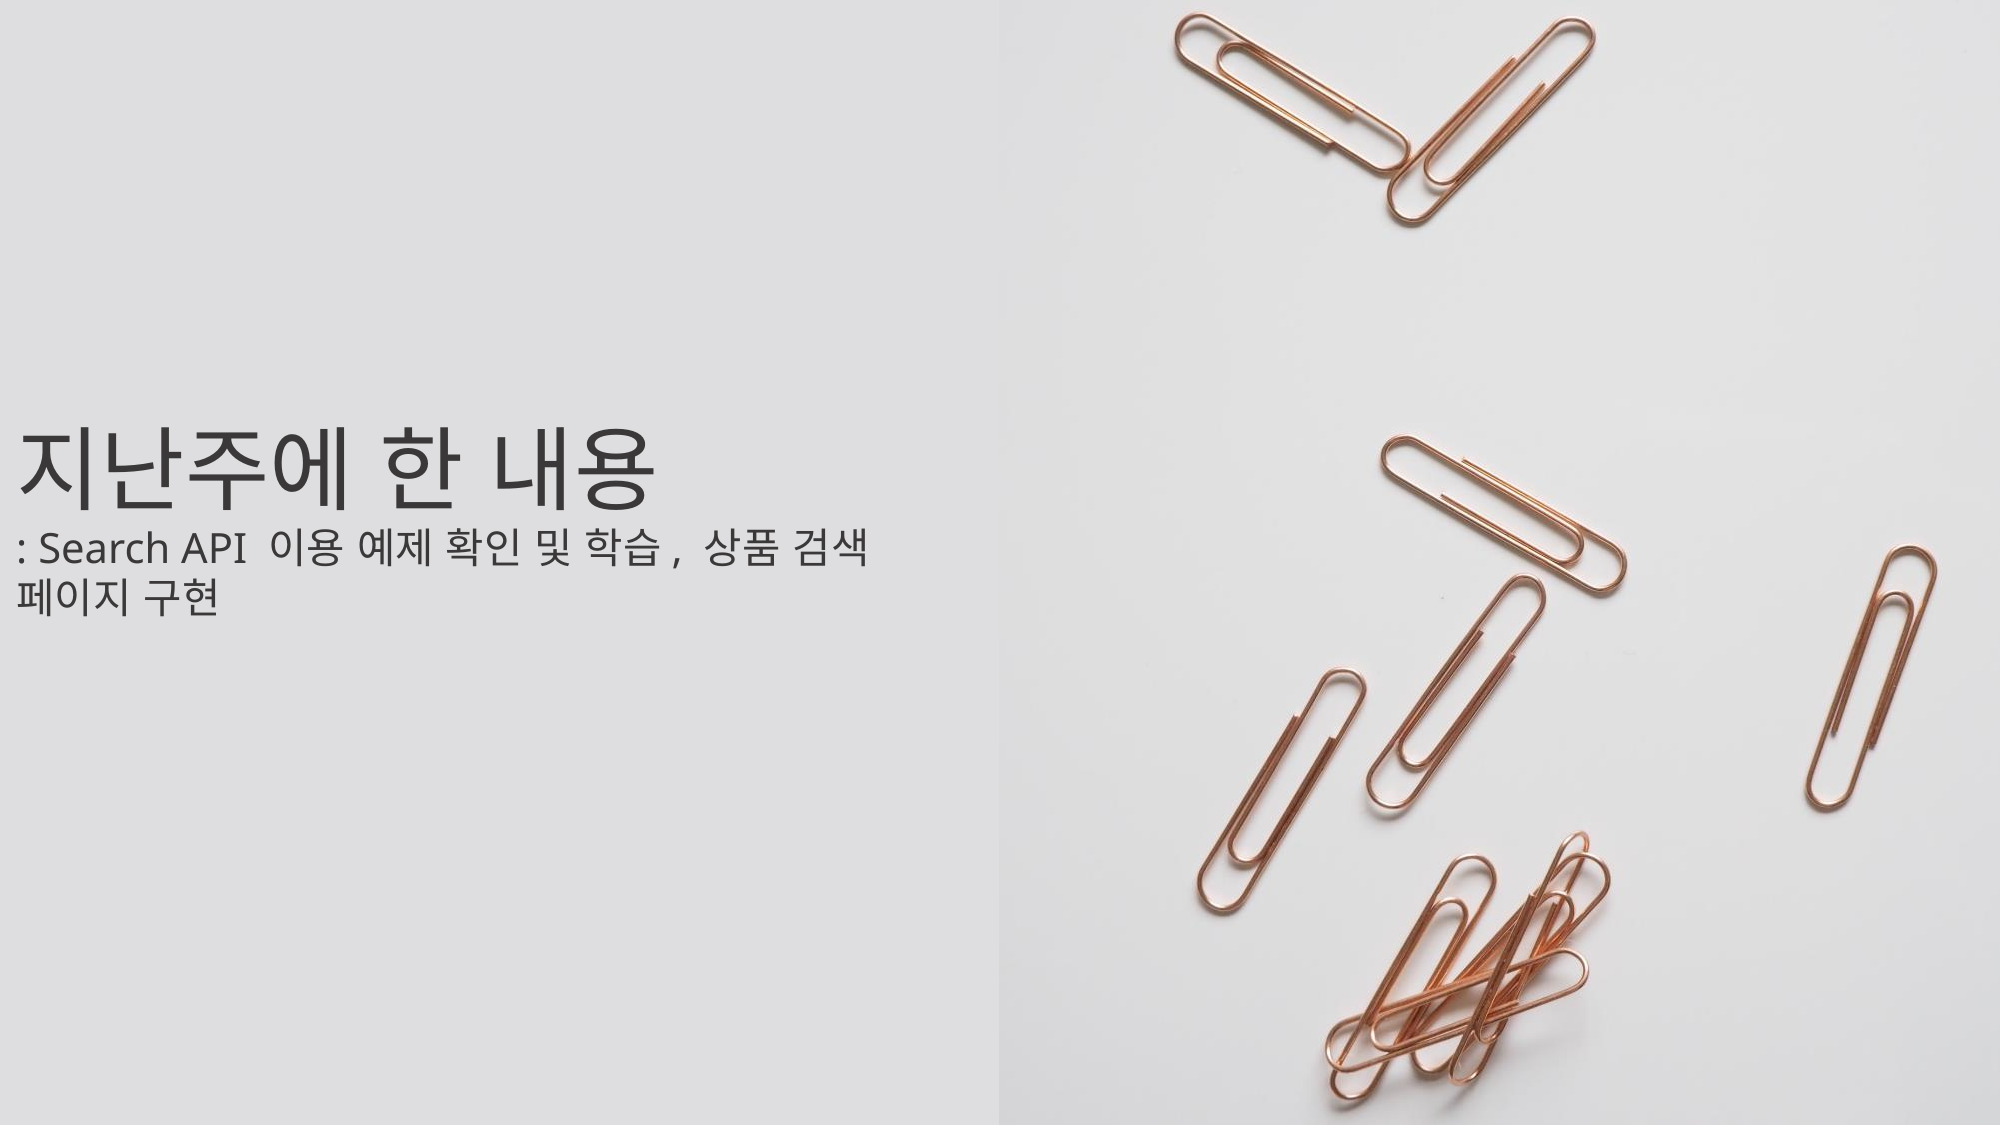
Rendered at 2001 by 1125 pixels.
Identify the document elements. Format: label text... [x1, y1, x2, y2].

text_box 지난주에 한 내용 : Search API 이용 예제 확인 및 학습, 상품 검색 페이지 구현 [1, 404, 936, 630]
picture [999, 0, 2000, 1125]
